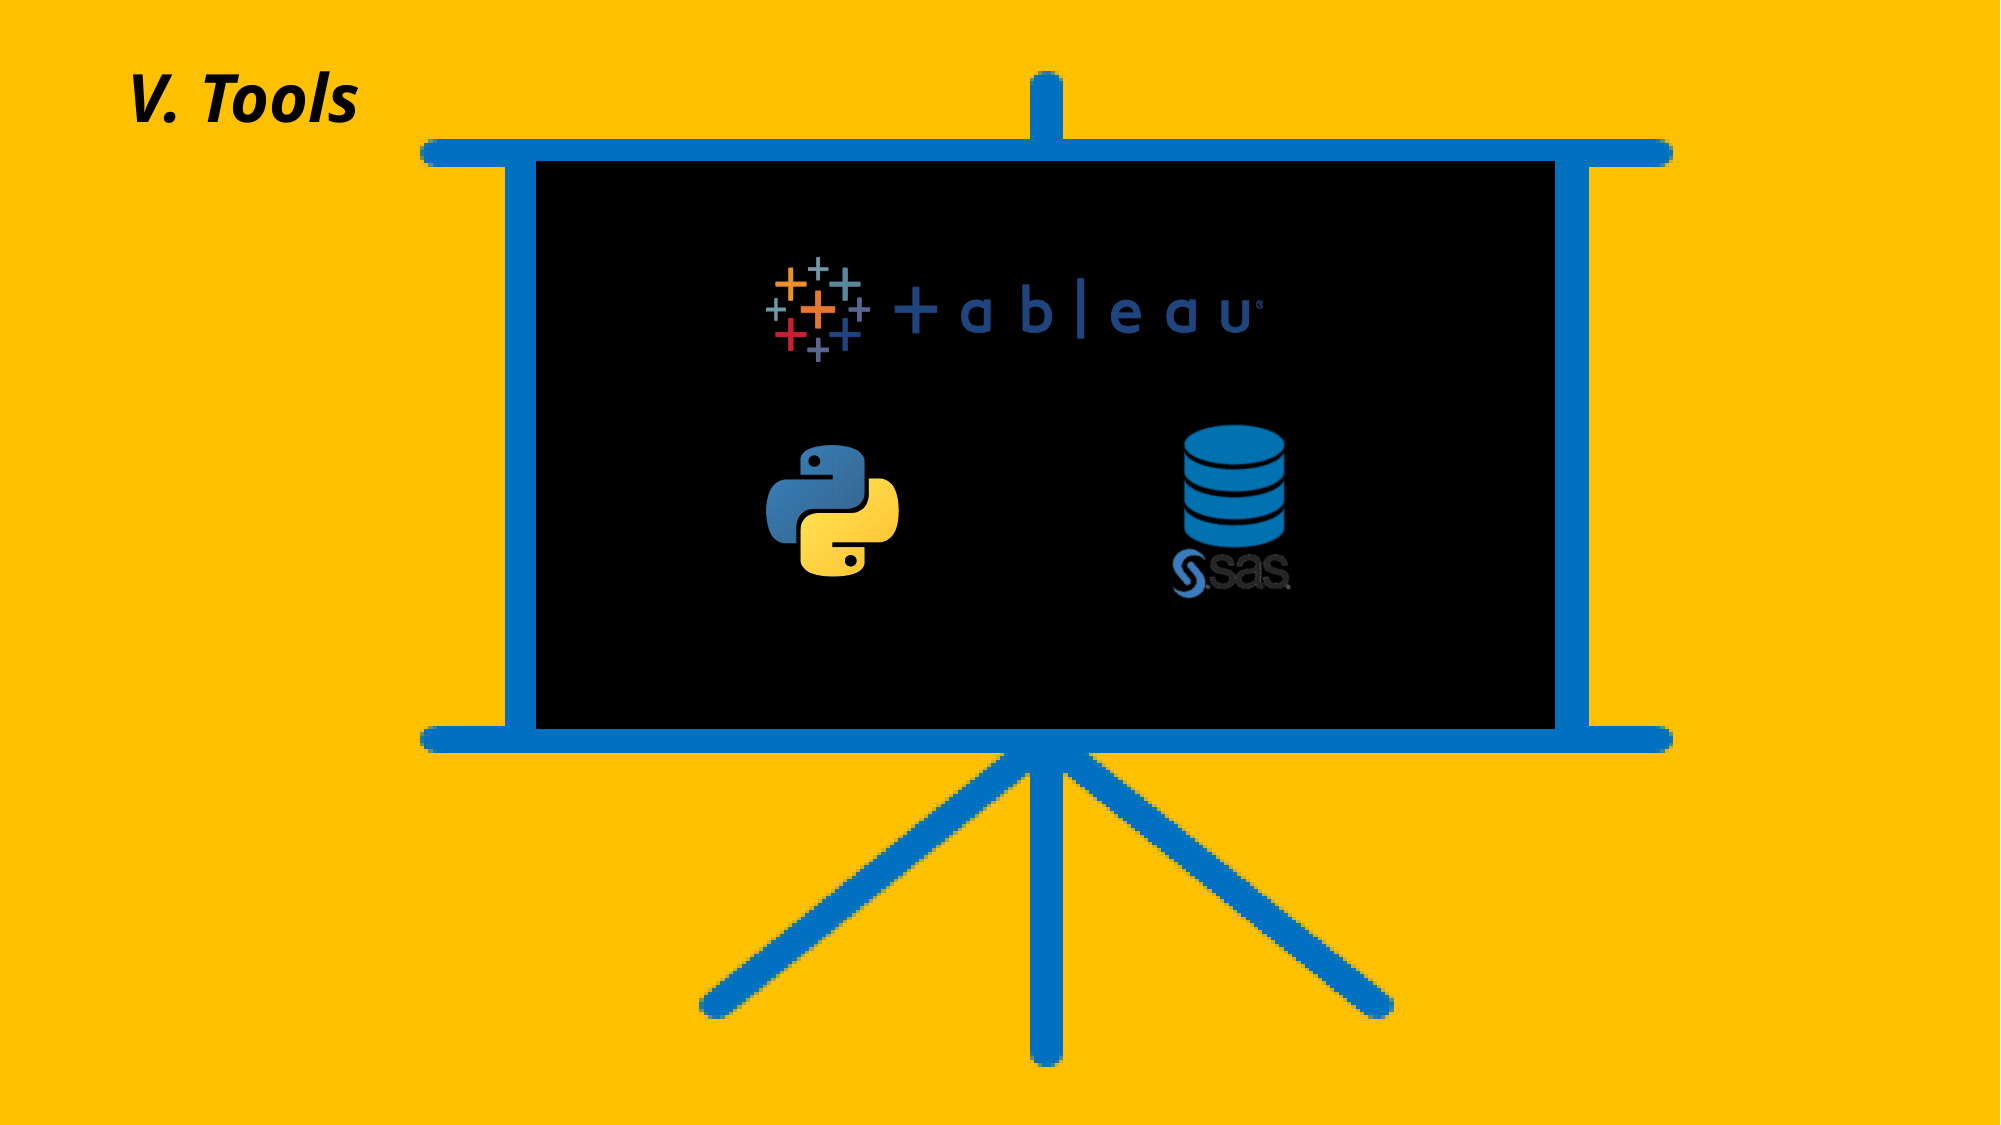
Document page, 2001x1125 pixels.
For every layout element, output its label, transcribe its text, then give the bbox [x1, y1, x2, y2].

text_box V. Tools [0, 48, 234, 144]
picture [234, 0, 1860, 1125]
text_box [766, 257, 1300, 607]
